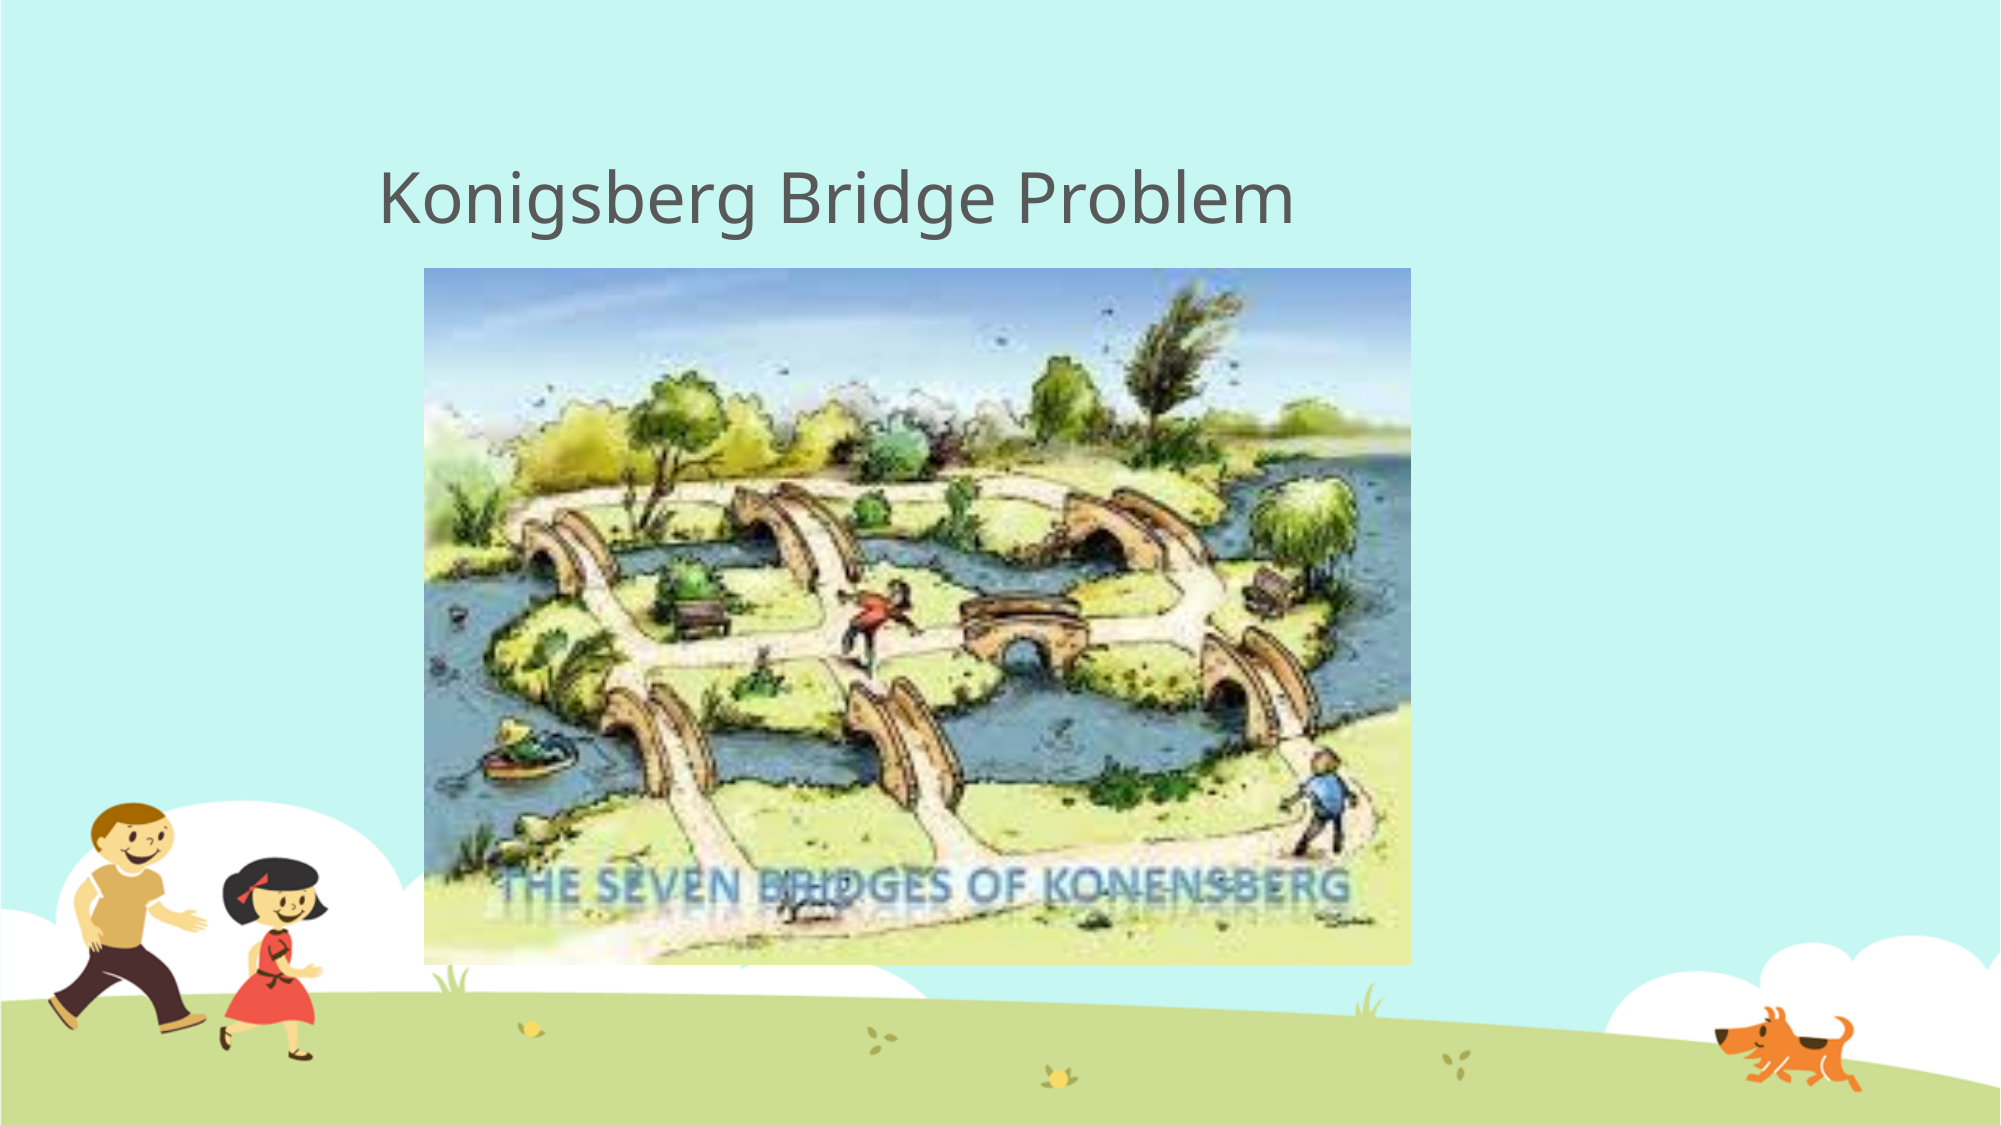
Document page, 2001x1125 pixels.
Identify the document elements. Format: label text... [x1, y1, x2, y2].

picture [0, 0, 2001, 1125]
title Konigsberg Bridge Problem [362, 50, 1900, 247]
